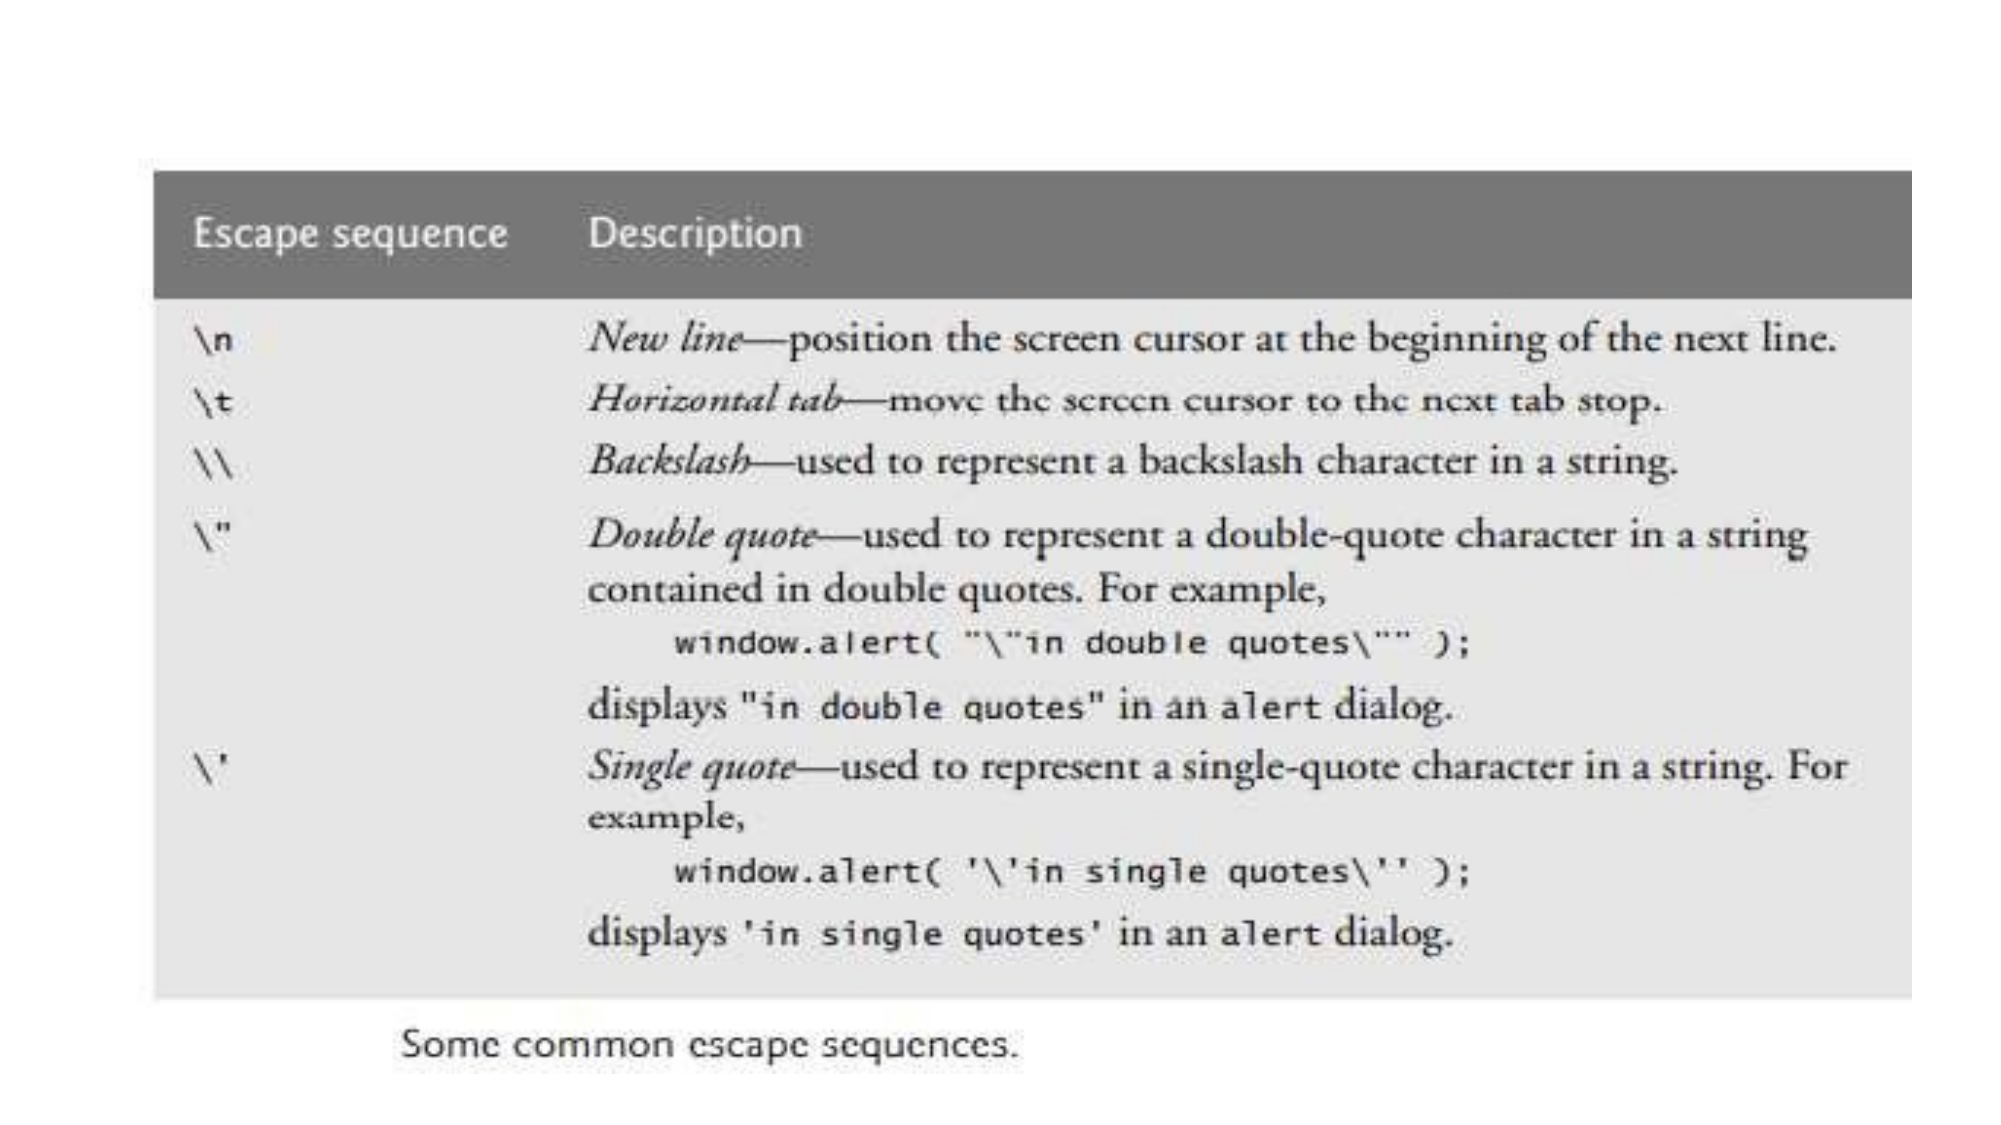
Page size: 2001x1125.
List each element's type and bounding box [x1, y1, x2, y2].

list [137, 158, 1912, 1074]
